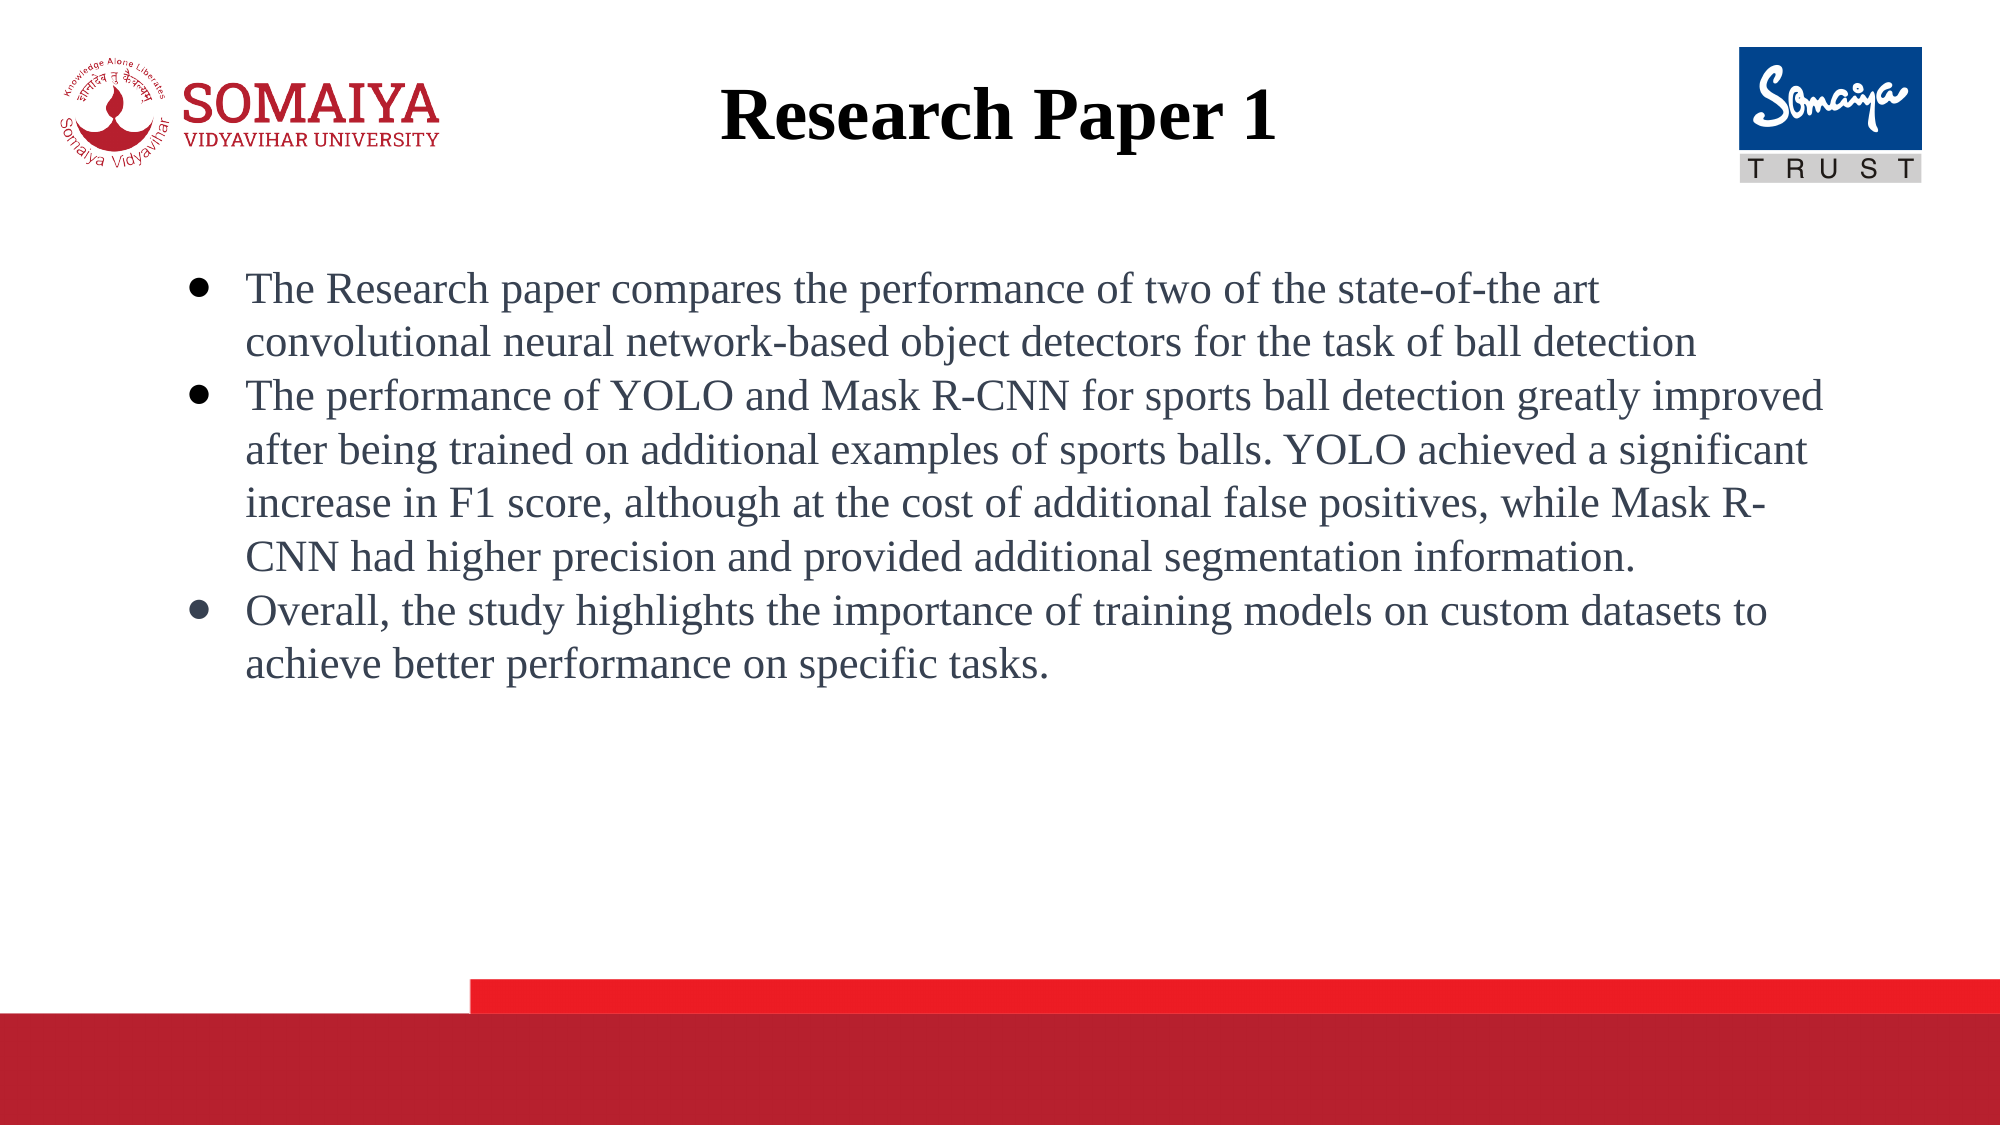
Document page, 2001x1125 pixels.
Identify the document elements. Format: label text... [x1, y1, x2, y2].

text_box The Research paper compares the performance of two of the state-of-the art convolutional neural network-based object detectors for the task of ball detection The performance of YOLO and Mask R-CNN for sports ball detection greatly improved after being trained on additional examples of sports balls. YOLO achieved a significant increase in F1 score, although at the cost of additional false positives, while Mask R-CNN had higher precision and provided additional segmentation information. Overall, the study highlights the importance of training models on custom datasets to achieve better performance on specific tasks. [155, 250, 934, 807]
text_box The Research paper compares the performance of two of the state-of-the art convolutional neural network-based object detectors for the task of ball detection The performance of YOLO and Mask R-CNN for sports ball detection greatly improved after being trained on additional examples of sports balls. YOLO achieved a significant increase in F1 score, although at the cost of additional false positives, while Mask R-CNN had higher precision and provided additional segmentation information. Overall, the study highlights the importance of training models on custom datasets to achieve better performance on specific tasks. [1255, 250, 1845, 807]
title Research Paper 1 [473, 47, 1550, 184]
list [1739, 47, 1922, 184]
text_box The Research paper compares the performance of two of the state-of-the art convolutional neural network-based object detectors for the task of ball detection The performance of YOLO and Mask R-CNN for sports ball detection greatly improved after being trained on additional examples of sports balls. YOLO achieved a significant increase in F1 score, although at the cost of additional false positives, while Mask R-CNN had higher precision and provided additional segmentation information. Overall, the study highlights the importance of training models on custom datasets to achieve better performance on specific tasks. [1062, 250, 1212, 807]
picture [0, 66, 2000, 1125]
picture [39, 40, 470, 191]
